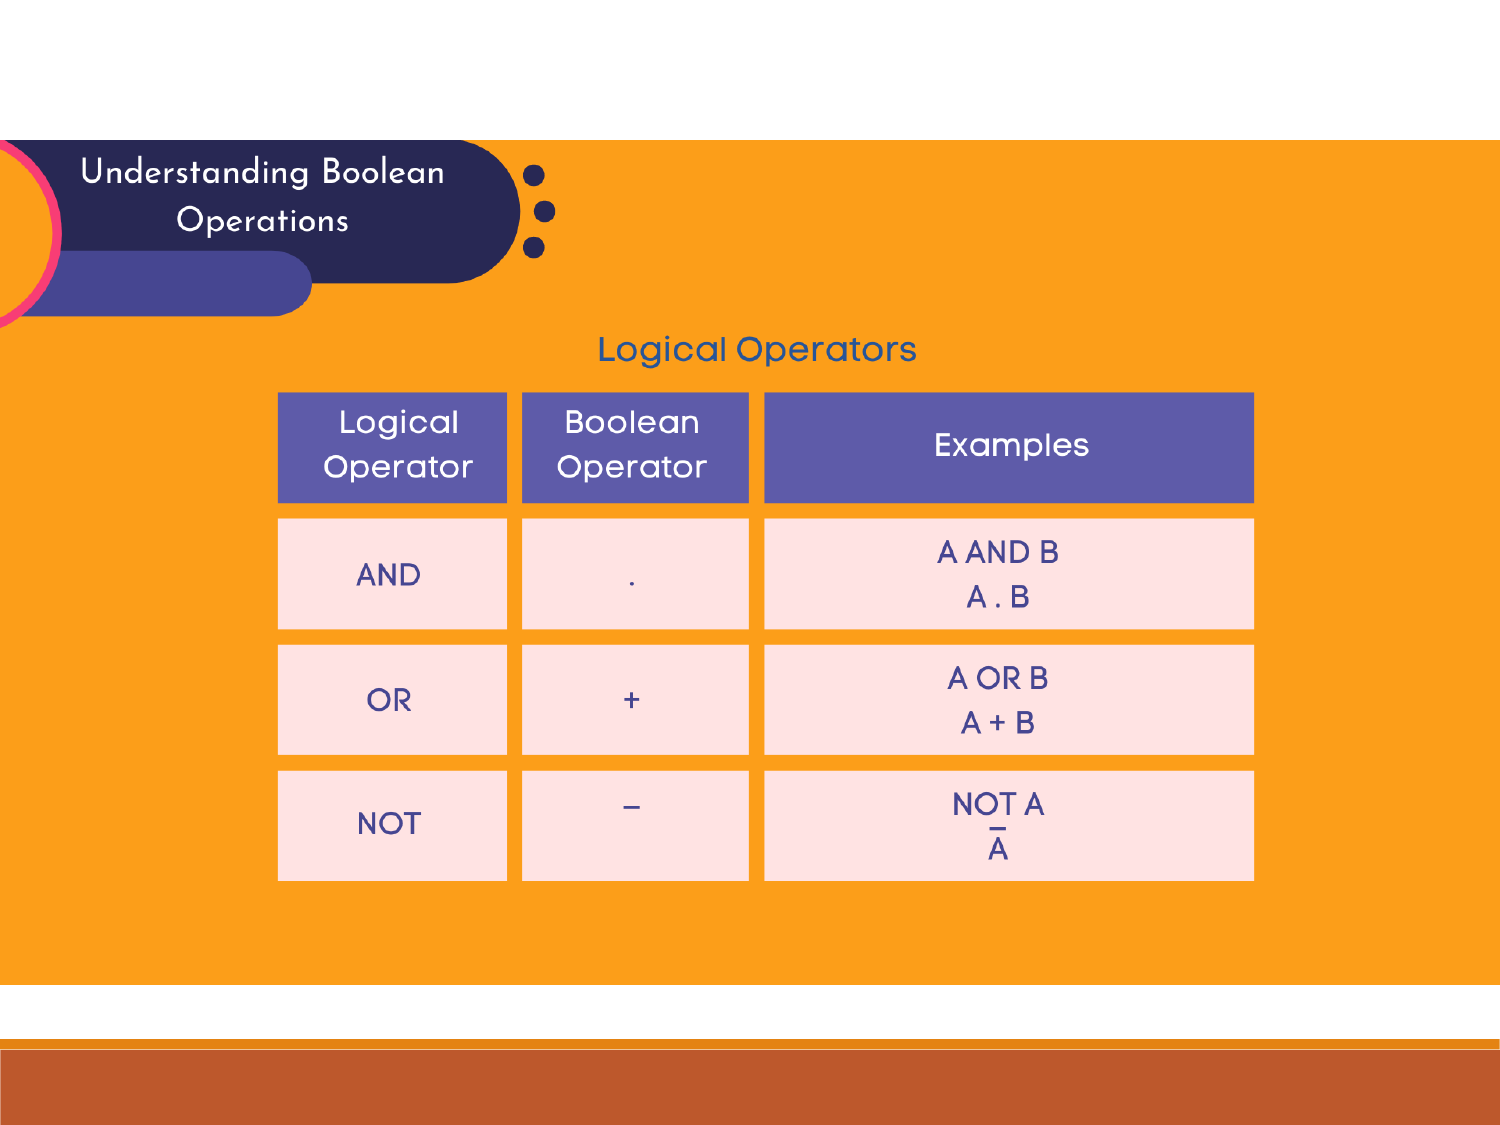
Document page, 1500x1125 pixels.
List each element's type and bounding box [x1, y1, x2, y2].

picture [0, 140, 1500, 985]
